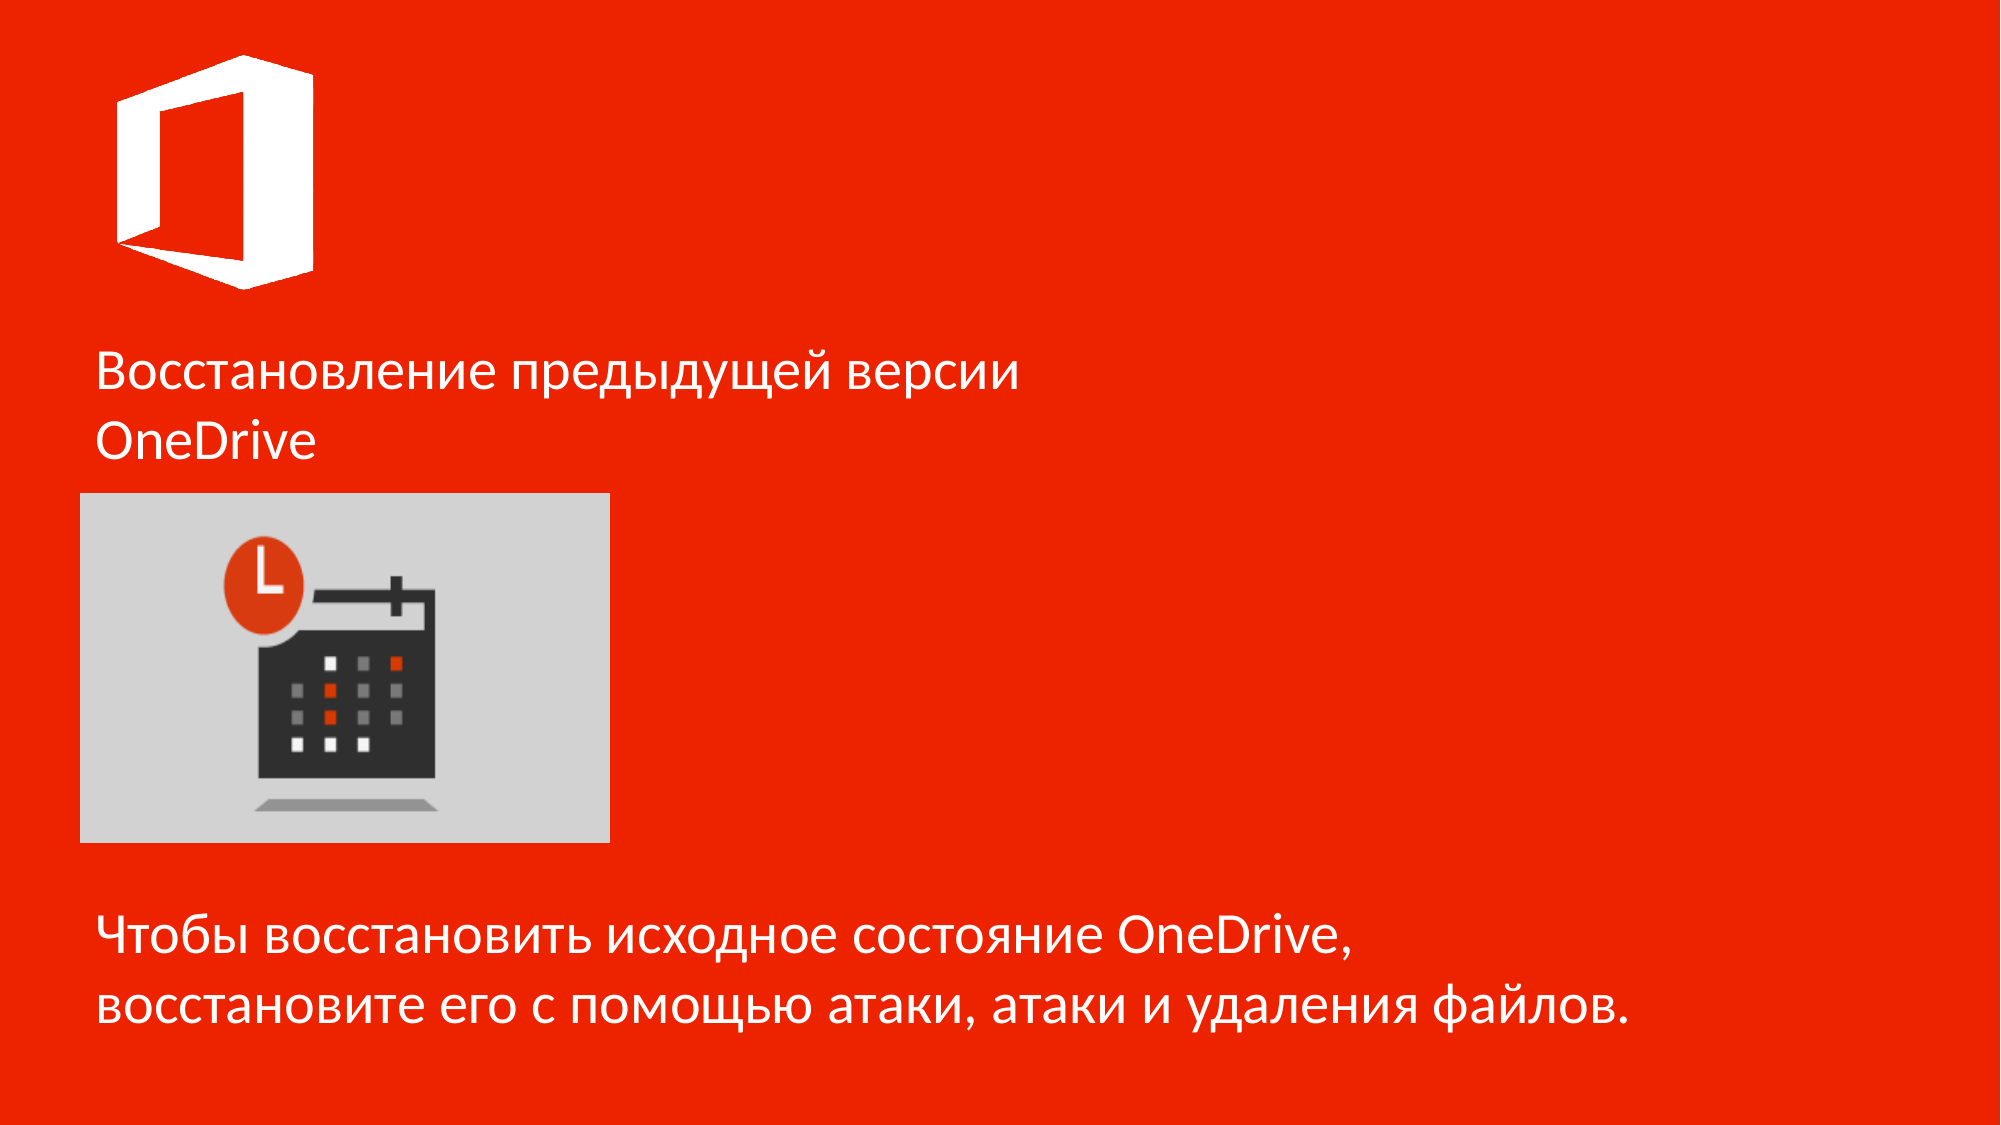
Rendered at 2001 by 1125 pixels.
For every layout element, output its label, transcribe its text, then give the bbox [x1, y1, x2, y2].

text_box Чтобы восстановить исходное состояние OneDrive, восстановите его с помощью атаки, атаки и удаления файлов. [80, 887, 1680, 1043]
text_box Восстановление предыдущей версии OneDrive [80, 324, 1245, 524]
picture [0, 0, 511, 354]
picture [80, 493, 611, 843]
